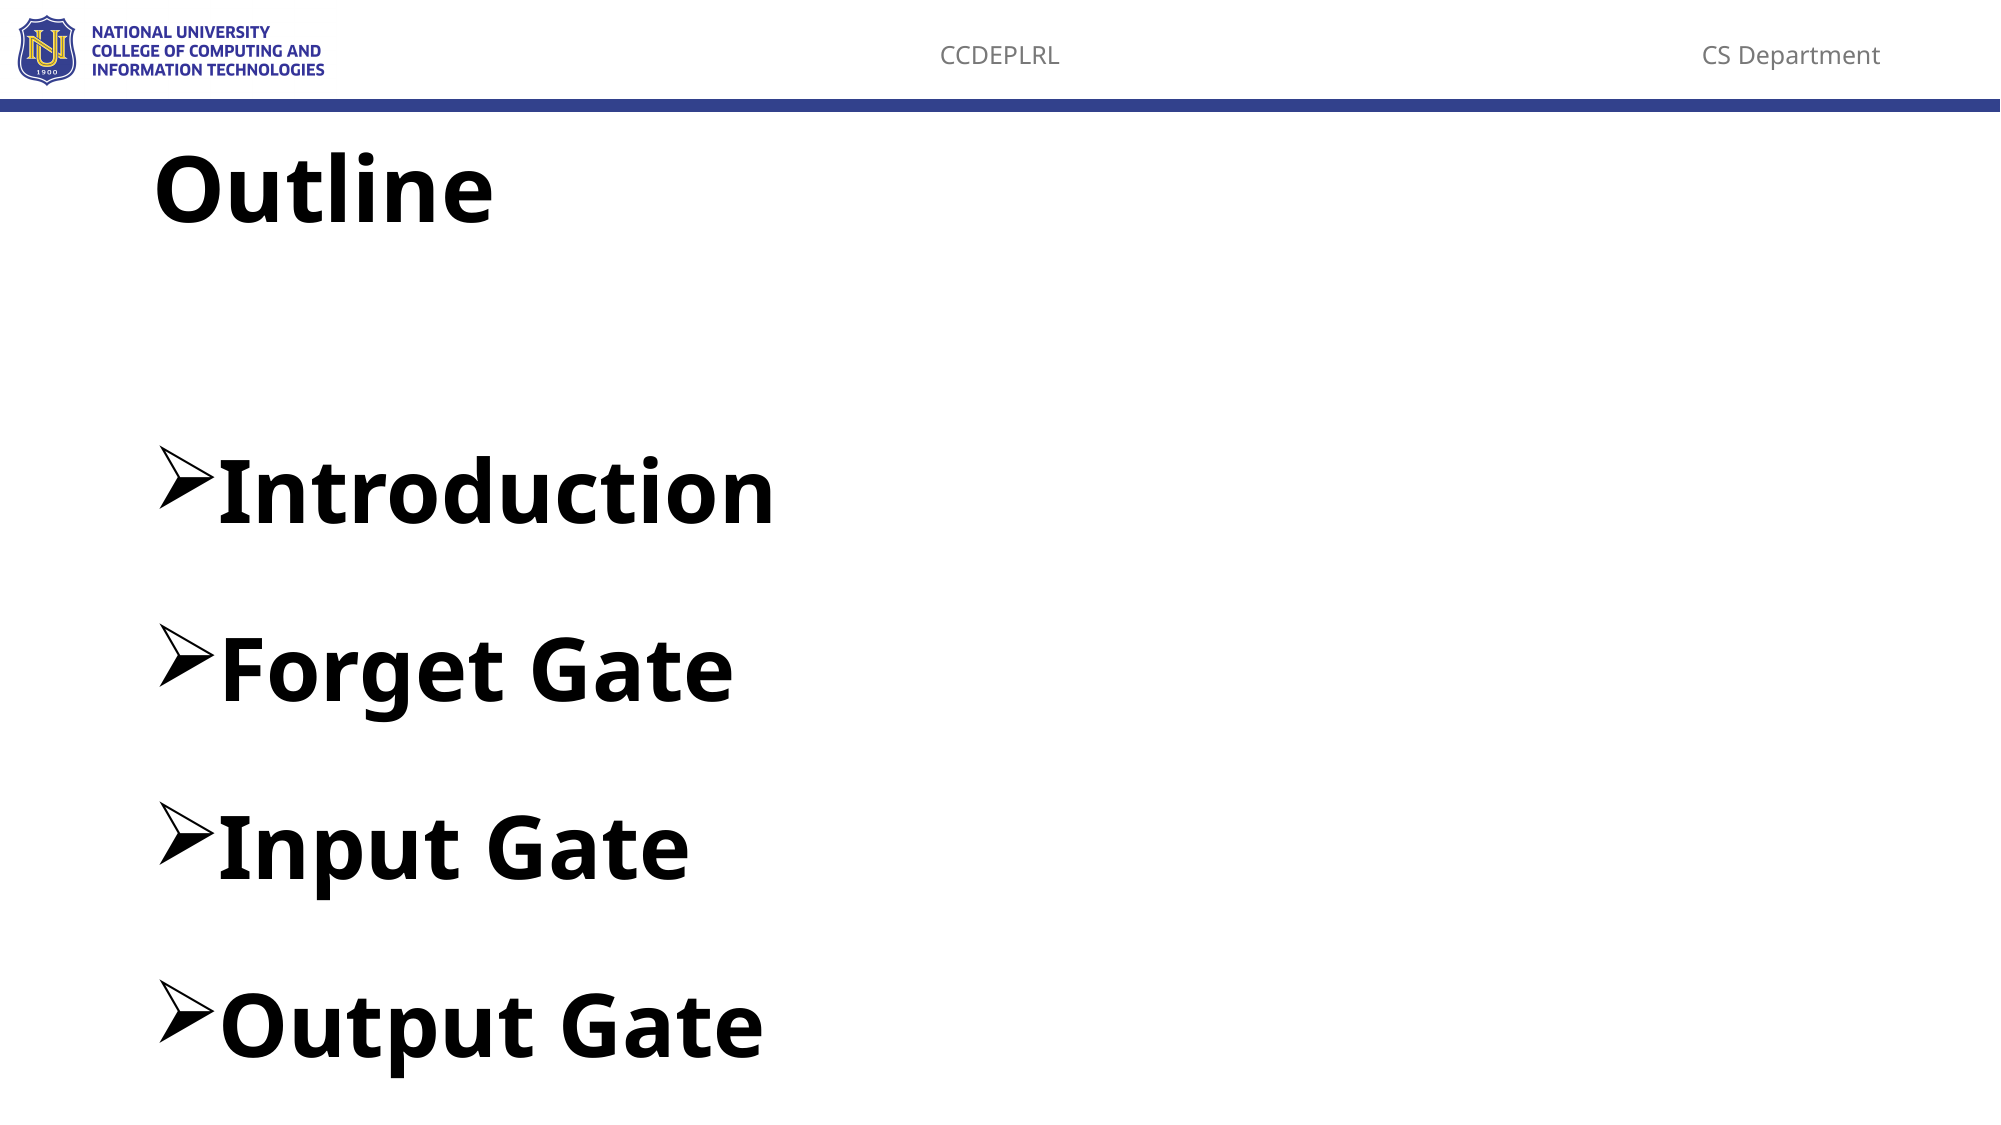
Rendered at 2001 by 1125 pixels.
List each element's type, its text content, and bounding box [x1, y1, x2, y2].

picture [0, 0, 337, 99]
text_box Outline [137, 135, 1863, 353]
text_box Introduction Forget Gate Input Gate Output Gate [137, 375, 1863, 1089]
